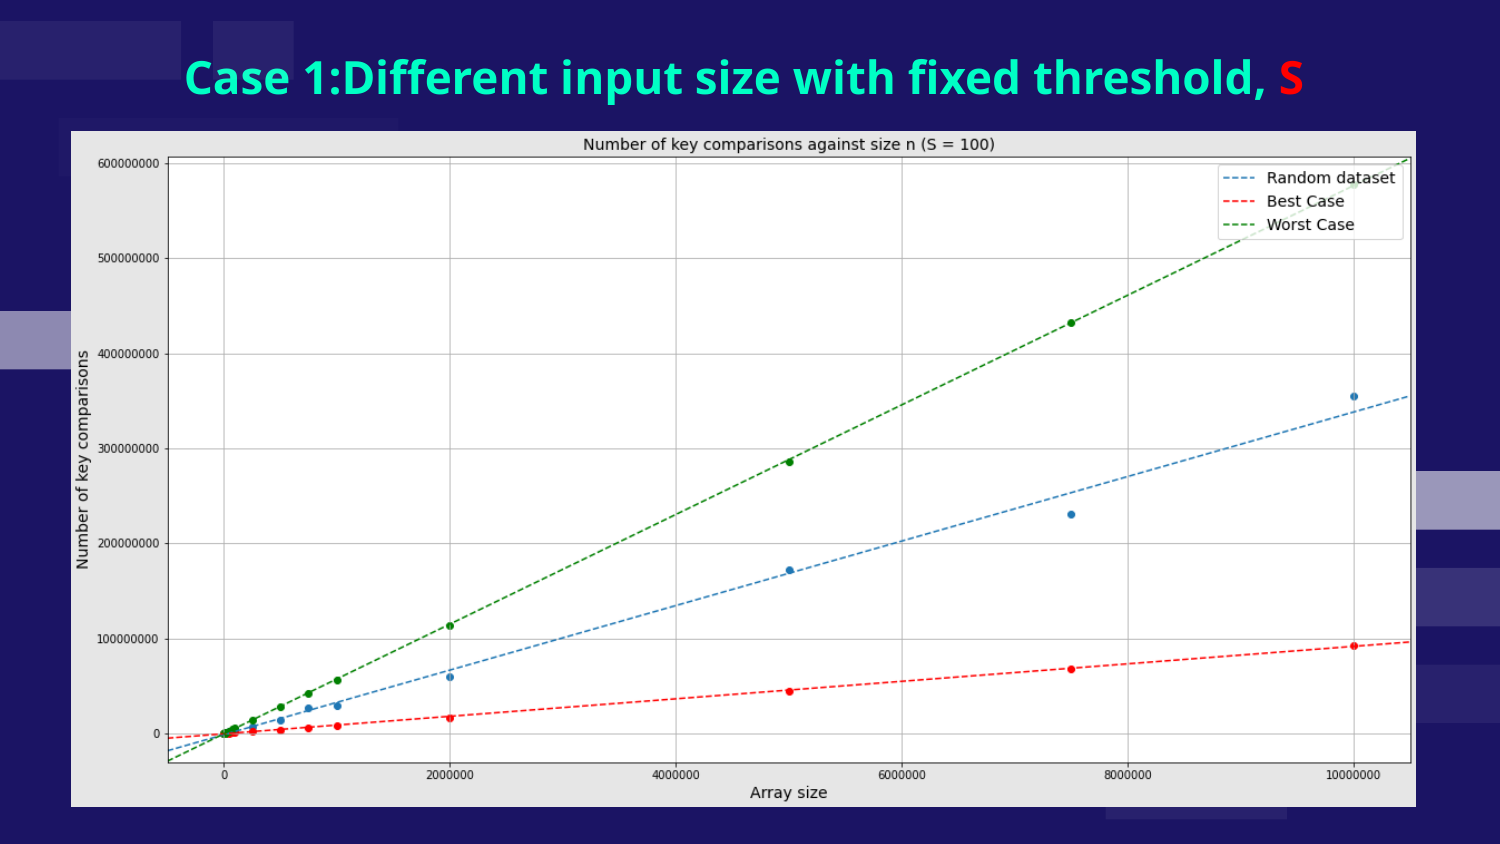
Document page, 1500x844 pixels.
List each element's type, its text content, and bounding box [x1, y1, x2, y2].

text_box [0, 20, 399, 370]
title Case 1:Different input size with fixed threshold, S [402, 33, 1476, 144]
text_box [1105, 470, 1500, 820]
picture [71, 131, 1416, 808]
